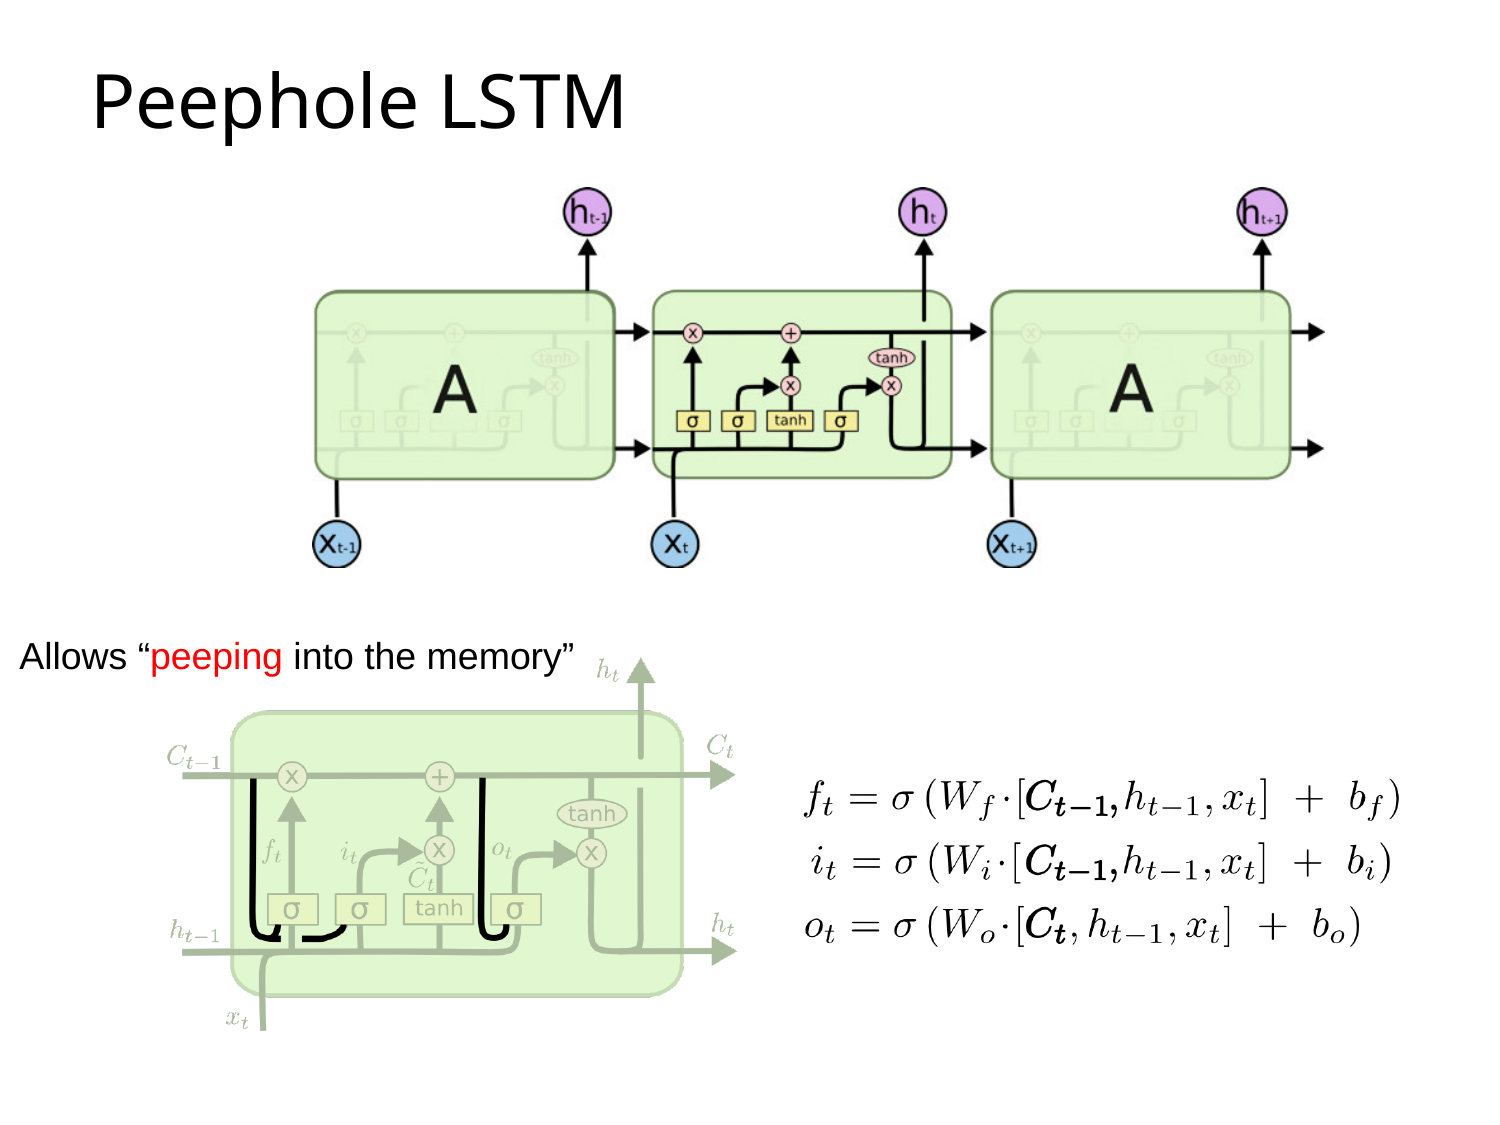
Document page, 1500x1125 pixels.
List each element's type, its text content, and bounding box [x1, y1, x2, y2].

picture [312, 187, 1325, 568]
title Peephole LSTM [75, 45, 900, 163]
text_box Allows “peeping into the memory” [4, 624, 590, 685]
picture [149, 649, 1400, 1037]
